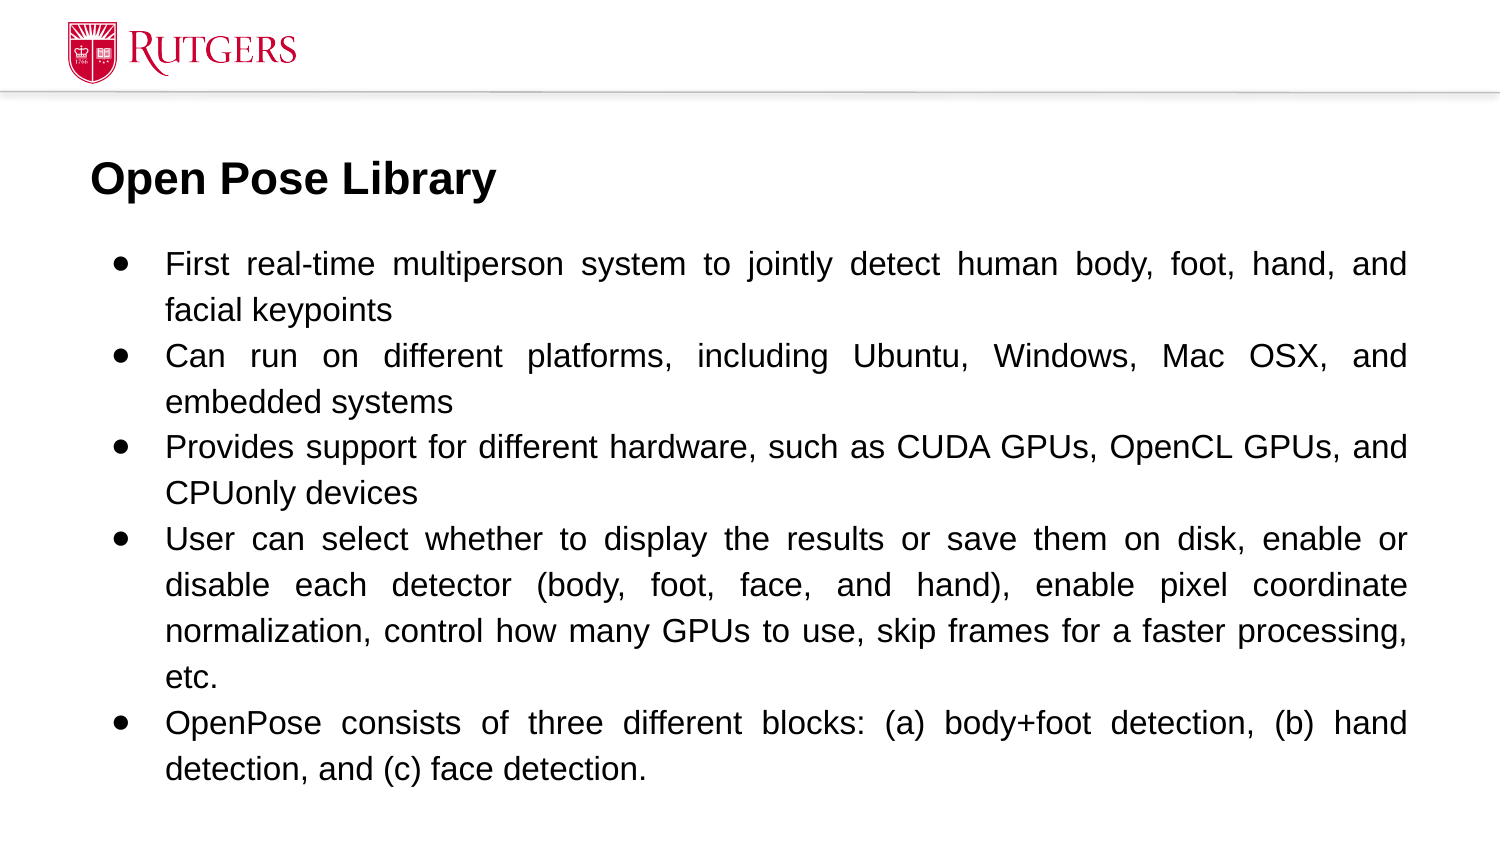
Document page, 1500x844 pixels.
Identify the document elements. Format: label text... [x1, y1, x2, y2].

title Open Pose Library [75, 123, 1425, 228]
list First real-time multiperson system to jointly detect human body, foot, hand, and facial keypoints Can run on different platforms, including Ubuntu, Windows, Mac OSX, and embedded systems Provides support for different hardware, such as CUDA GPUs, OpenCL GPUs, and CPUonly devices User can select whether to display the results or save them on disk, enable or disable each detector (body, foot, face, and hand), enable pixel coordinate normalization, control how many GPUs to use, skip frames for a faster processing, etc. OpenPose consists of three different blocks: (a) body+foot detection, (b) hand detection, and (c) face detection. [75, 228, 1425, 844]
picture [68, 22, 296, 84]
